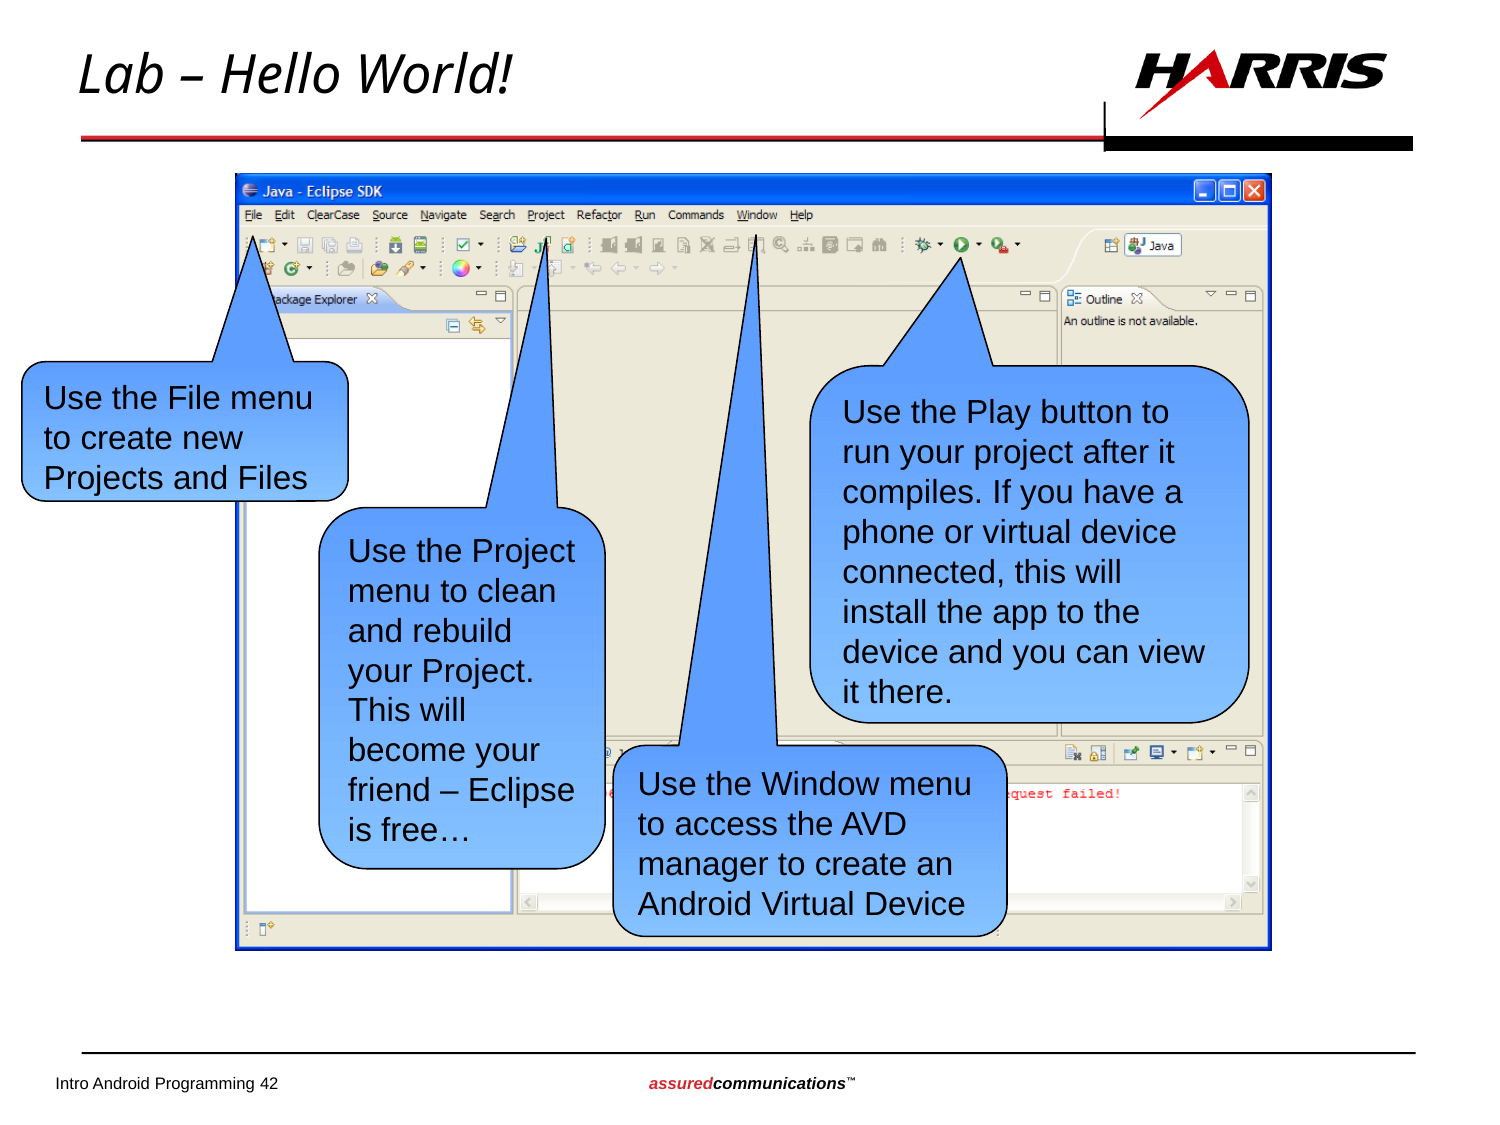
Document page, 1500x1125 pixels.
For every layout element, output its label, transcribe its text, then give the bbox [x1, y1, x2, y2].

title Lab – Hello World! [62, 27, 951, 117]
picture [1135, 49, 1387, 119]
picture [234, 172, 1272, 951]
text_box Use the File menu to create new Projects and Files [21, 309, 229, 502]
